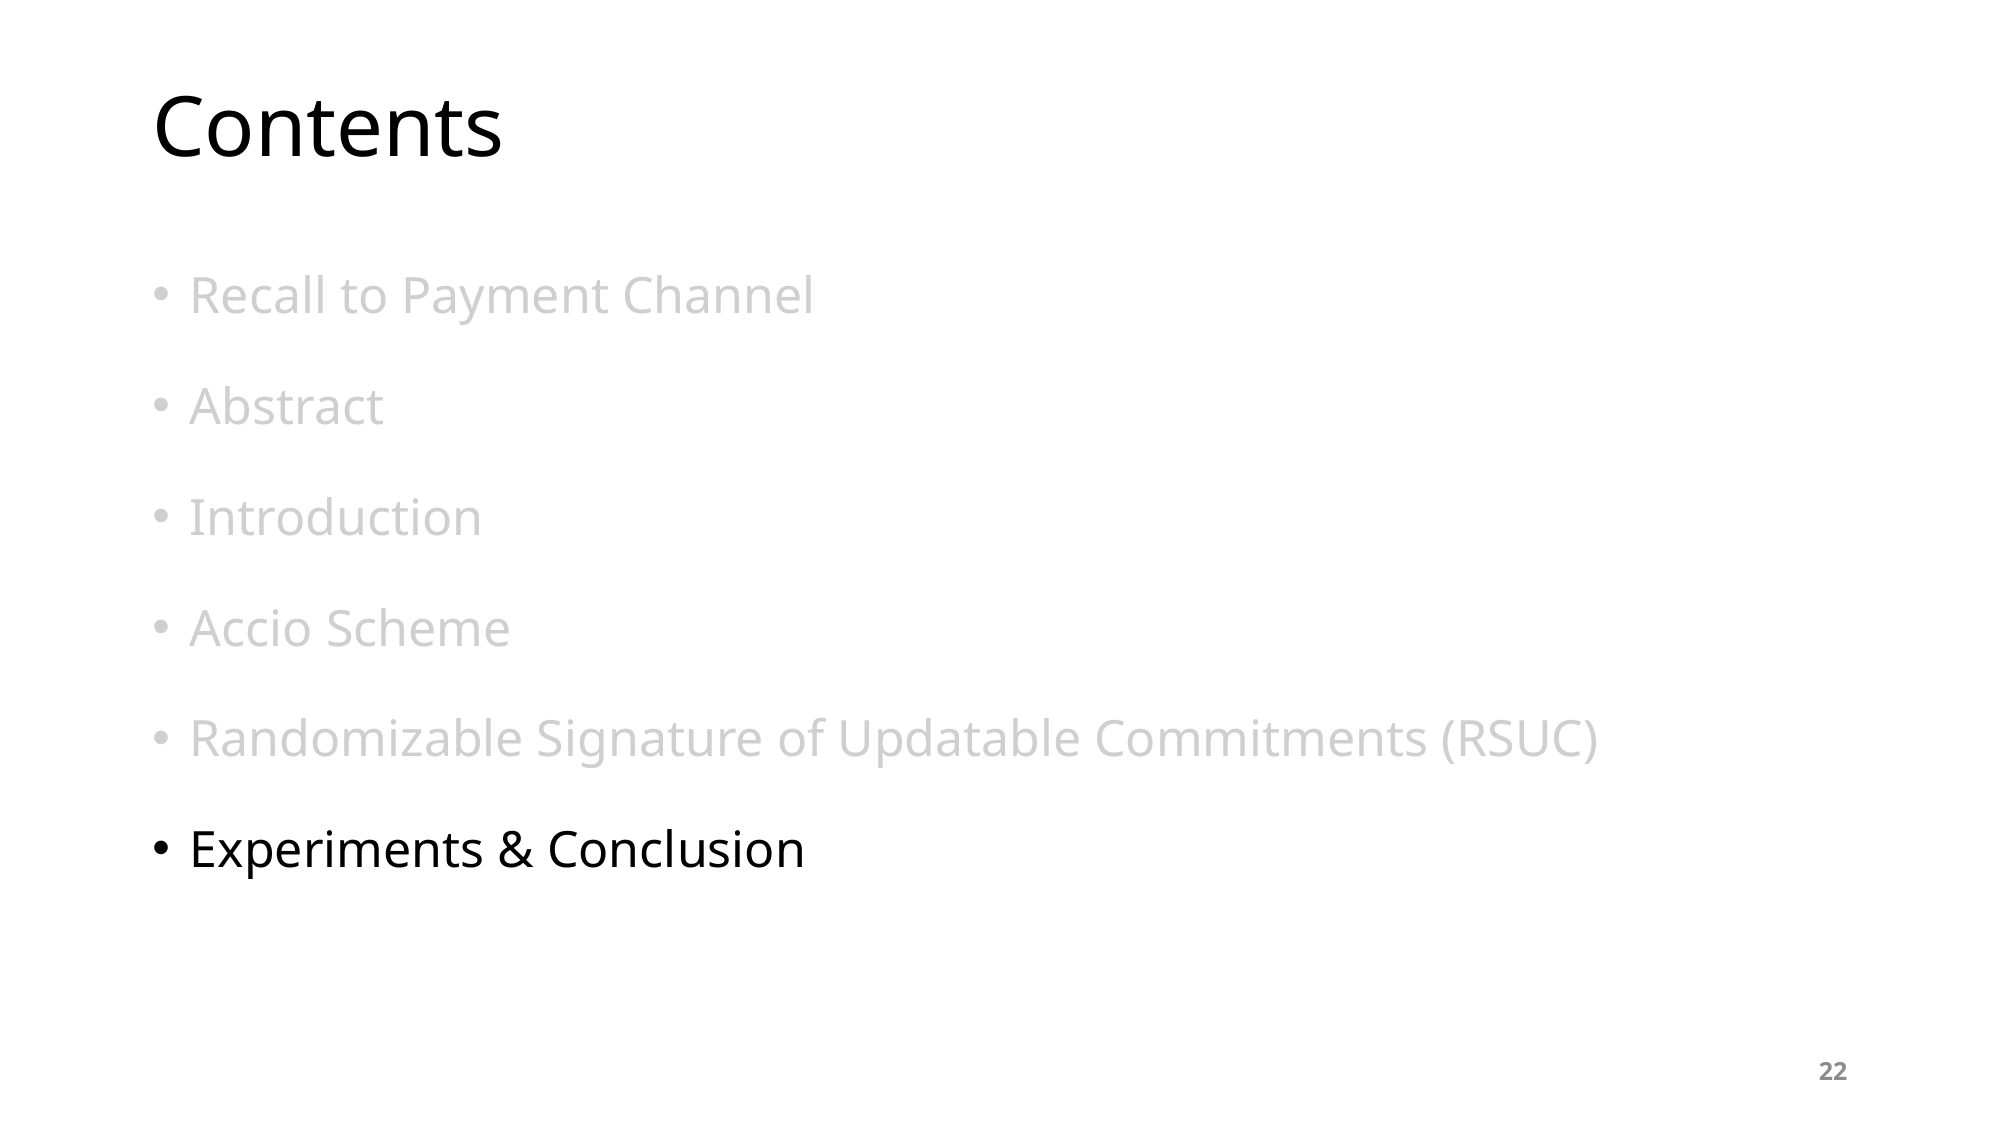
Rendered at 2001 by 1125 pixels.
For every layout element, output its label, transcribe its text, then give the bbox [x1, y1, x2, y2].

list Recall to Payment Channel Abstract Introduction Accio Scheme Randomizable Signature of Updatable Commitments (RSUC) Experiments & Conclusion [137, 225, 1863, 992]
title Contents [137, 59, 1863, 200]
slide_number 22 [1412, 1042, 1863, 1103]
